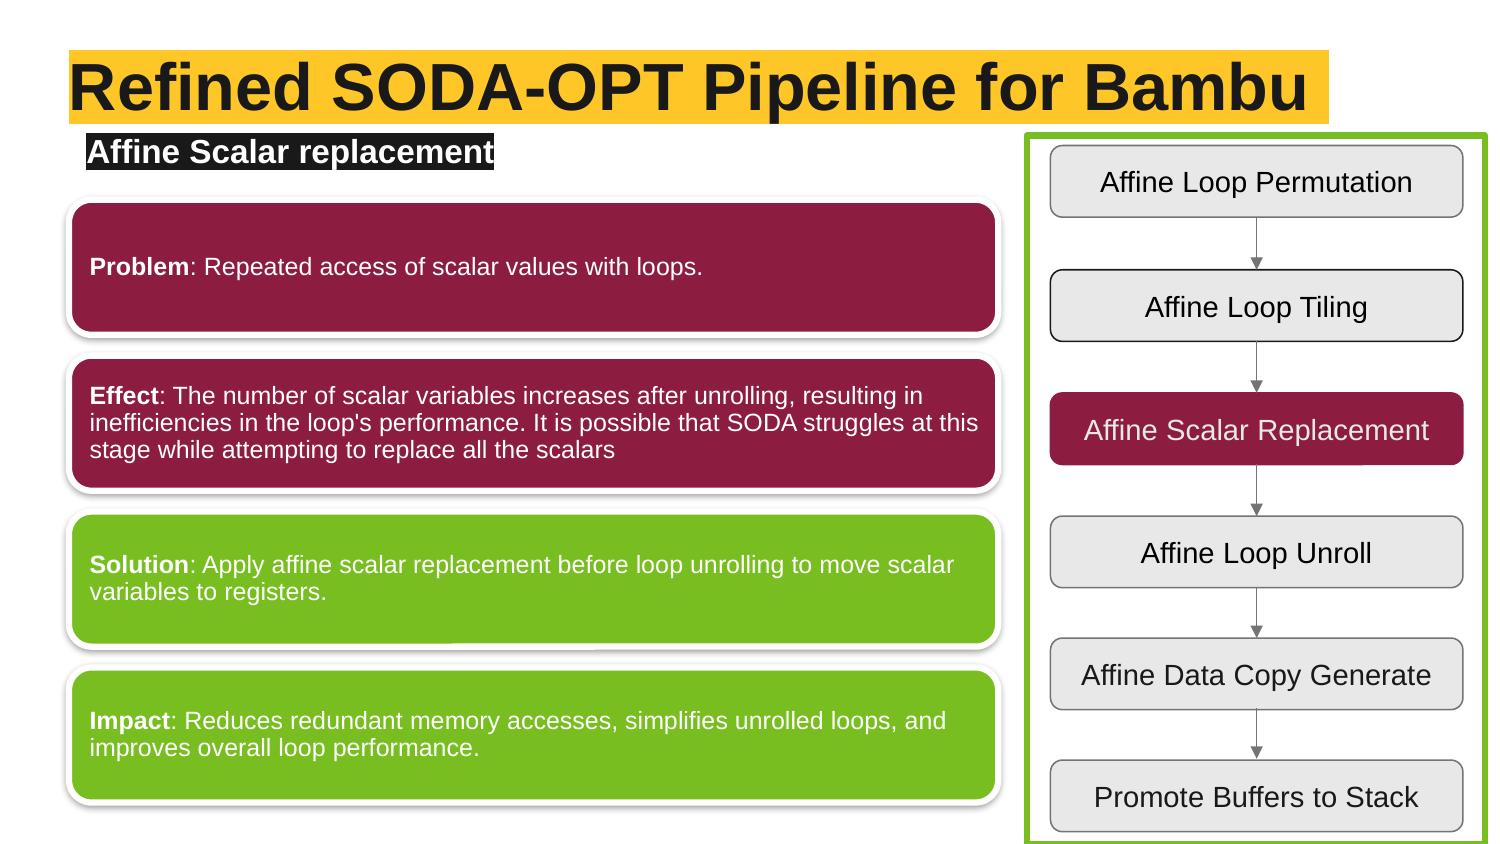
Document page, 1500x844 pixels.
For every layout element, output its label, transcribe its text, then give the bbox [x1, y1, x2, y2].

text_box [1026, 135, 1486, 844]
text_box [68, 193, 999, 809]
subtitle Affine Scalar replacement [69, 124, 1446, 171]
title Refined SODA-OPT Pipeline for Bambu [68, 52, 1449, 125]
